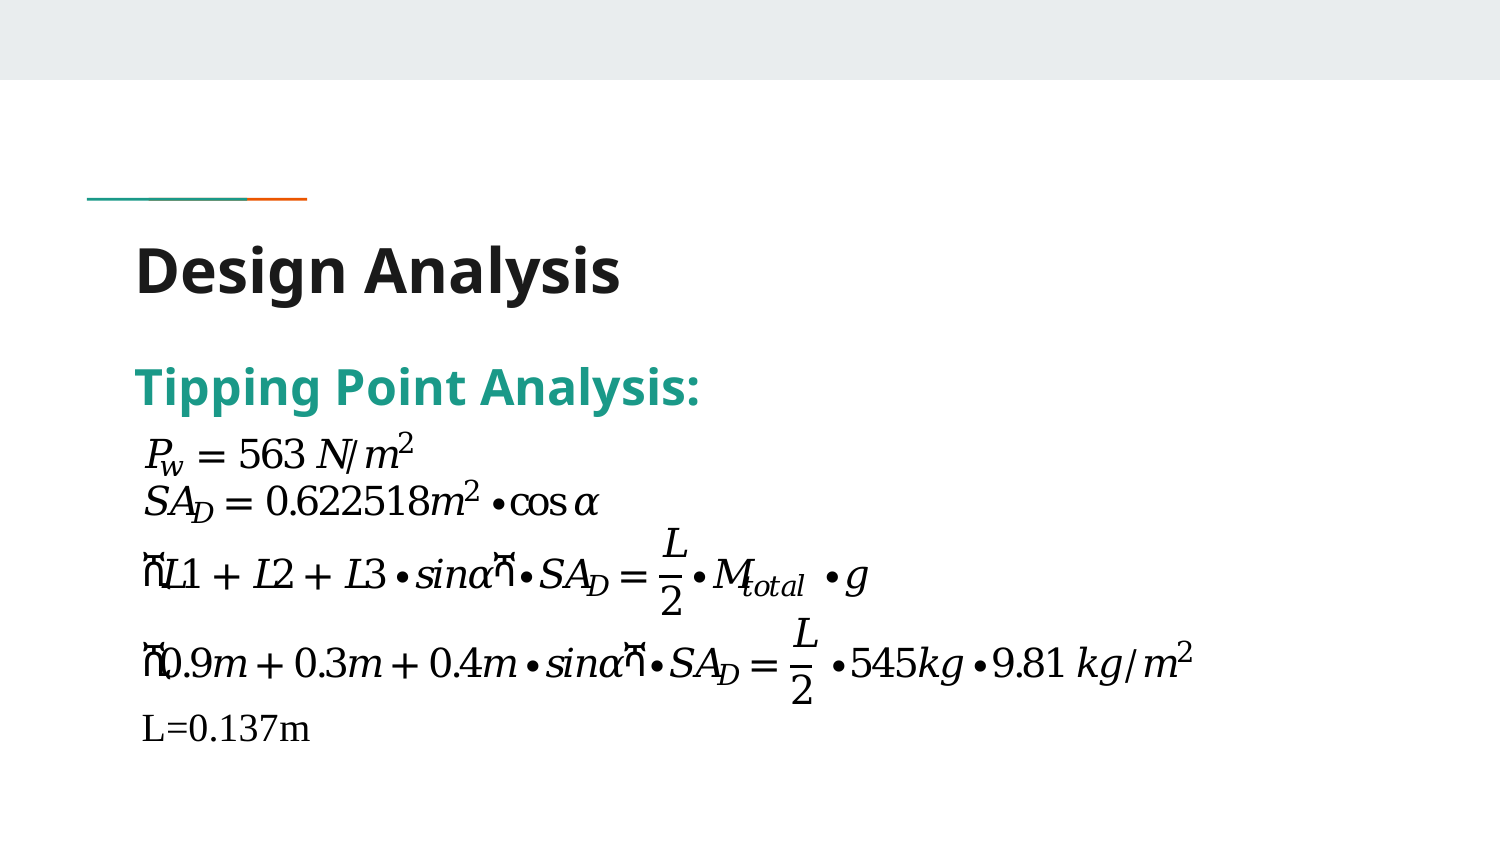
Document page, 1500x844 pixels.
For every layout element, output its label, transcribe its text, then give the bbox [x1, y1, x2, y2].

text_box Tipping Point Analysis: [119, 331, 848, 390]
picture [141, 429, 1317, 752]
title Design Analysis [119, 216, 1381, 305]
